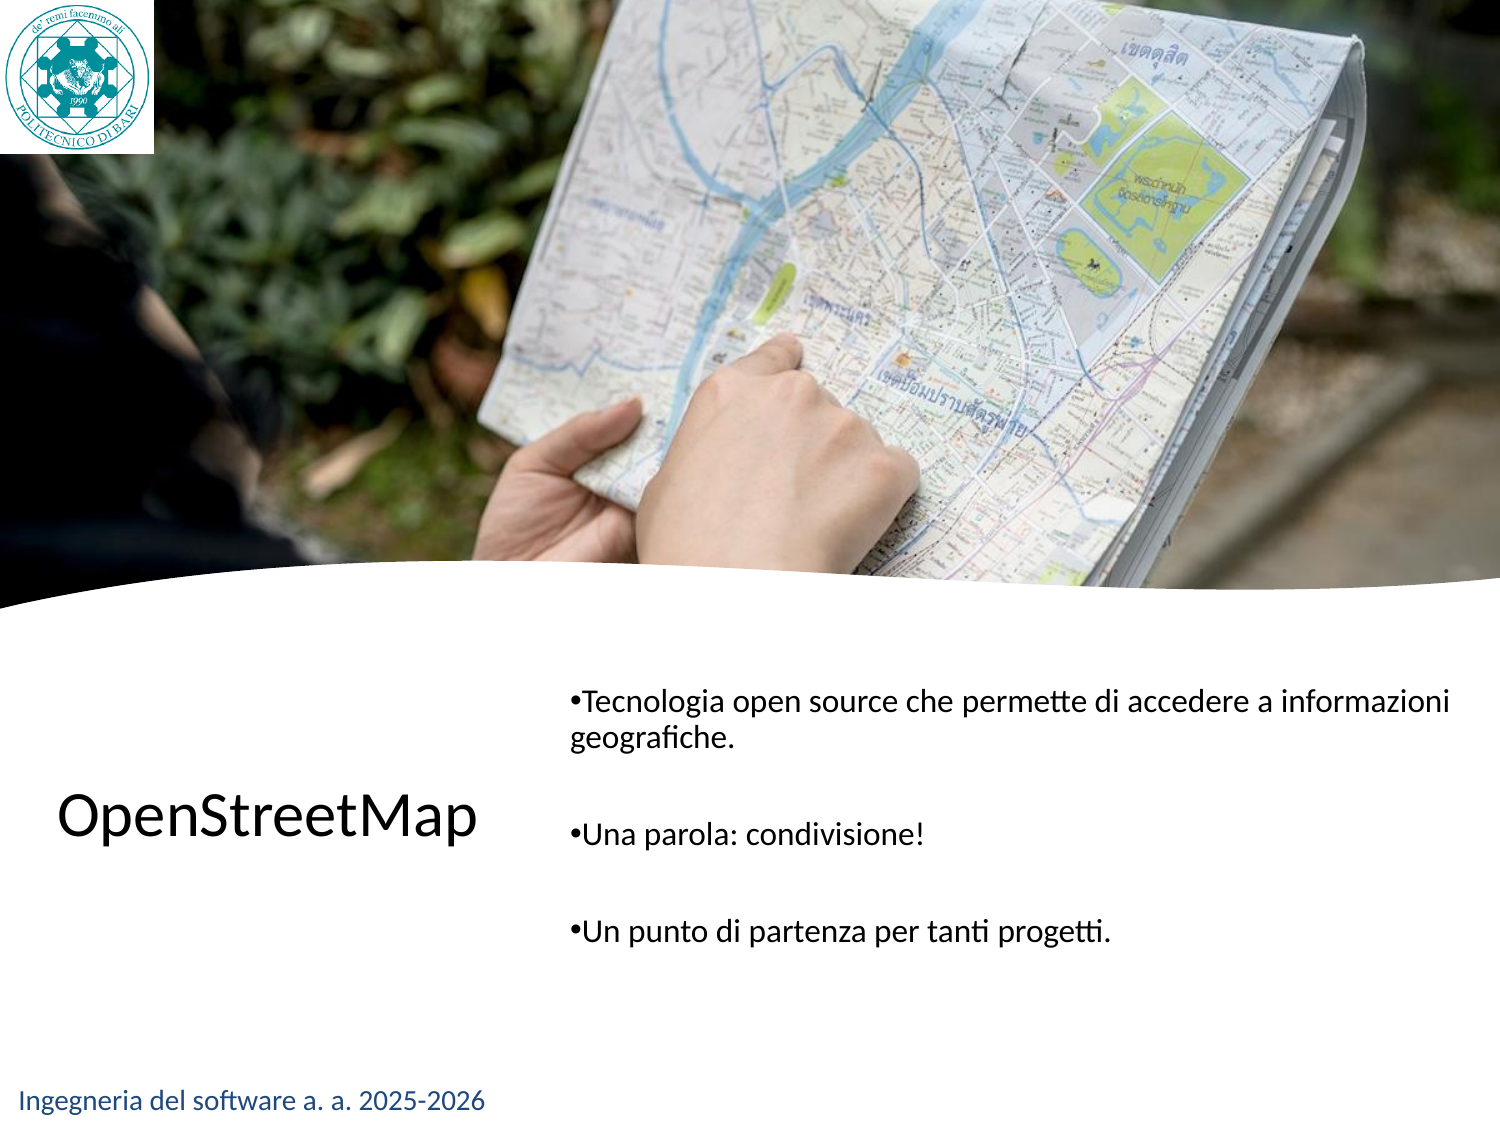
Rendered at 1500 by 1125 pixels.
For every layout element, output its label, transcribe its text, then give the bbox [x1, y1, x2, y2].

text_box Ingegneria del software a. a. 2025-2026 [3, 1074, 502, 1124]
text_box OpenStreetMap [42, 617, 554, 1019]
picture [0, 0, 1500, 609]
text_box Tecnologia open source che permette di accedere a informazioni geografiche. Una parola: condivisione! Un punto di partenza per tanti progetti. [555, 617, 1477, 1018]
